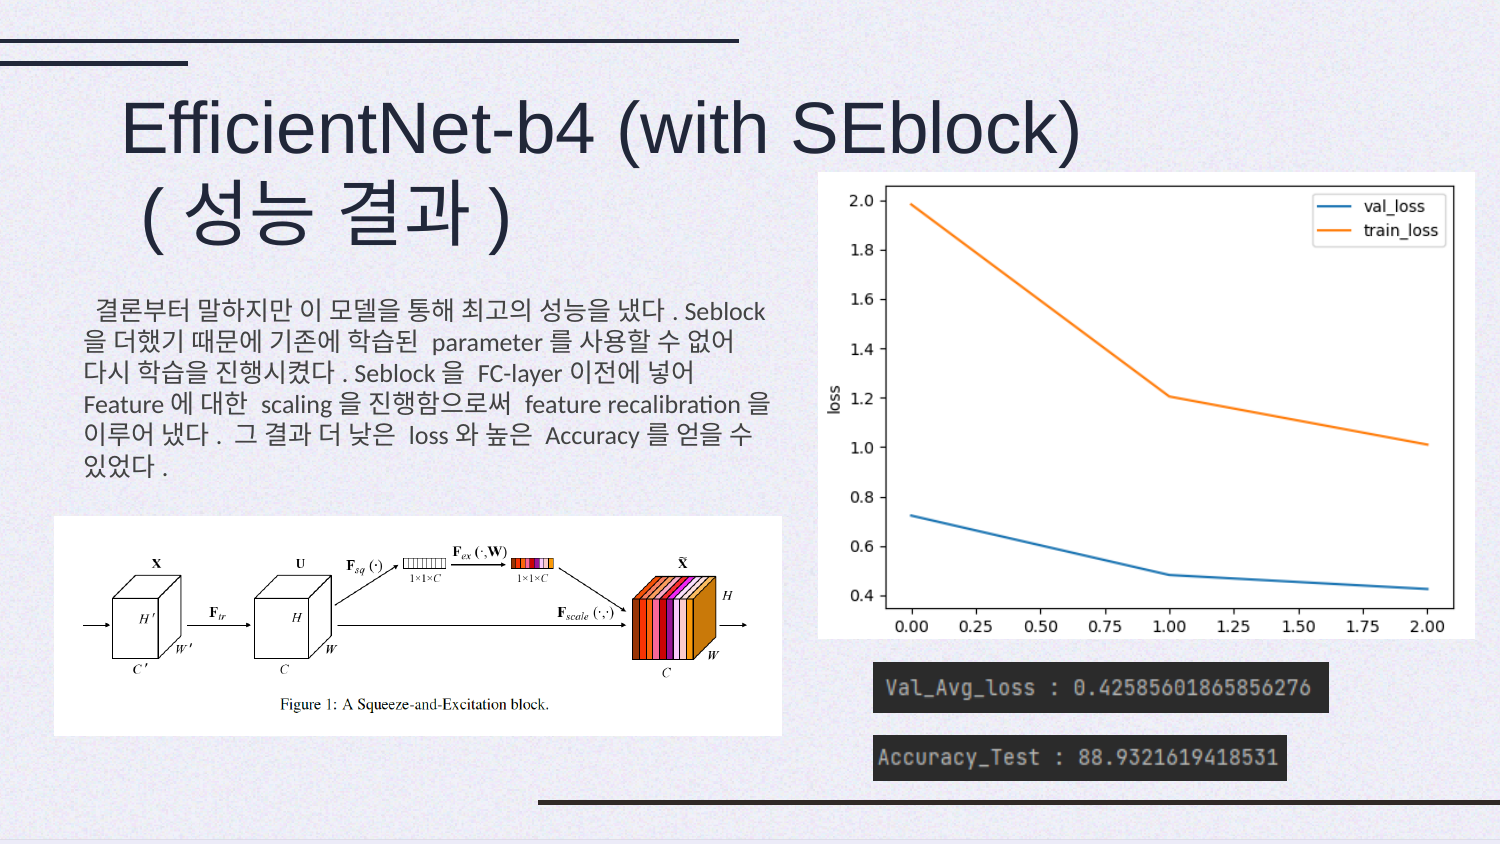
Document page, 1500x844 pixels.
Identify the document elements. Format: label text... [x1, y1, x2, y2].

picture [0, 0, 1500, 844]
list 결론부터 말하지만 이 모델을 통해 최고의 성능을 냈다. Seblock을 더했기 때문에 기존에 학습된 parameter를 사용할 수 없어 다시 학습을 진행시켰다. Seblock을 FC-layer이전에 넣어 Feature에 대한 scaling을 진행함으로써 feature recalibration을 이루어 냈다. 그 결과 더 낮은 loss와 높은 Accuracy를 얻을 수 있었다. [43, 278, 792, 782]
title EfficientNet-b4 (with SEblock) (성능 결과) [105, 128, 1369, 208]
